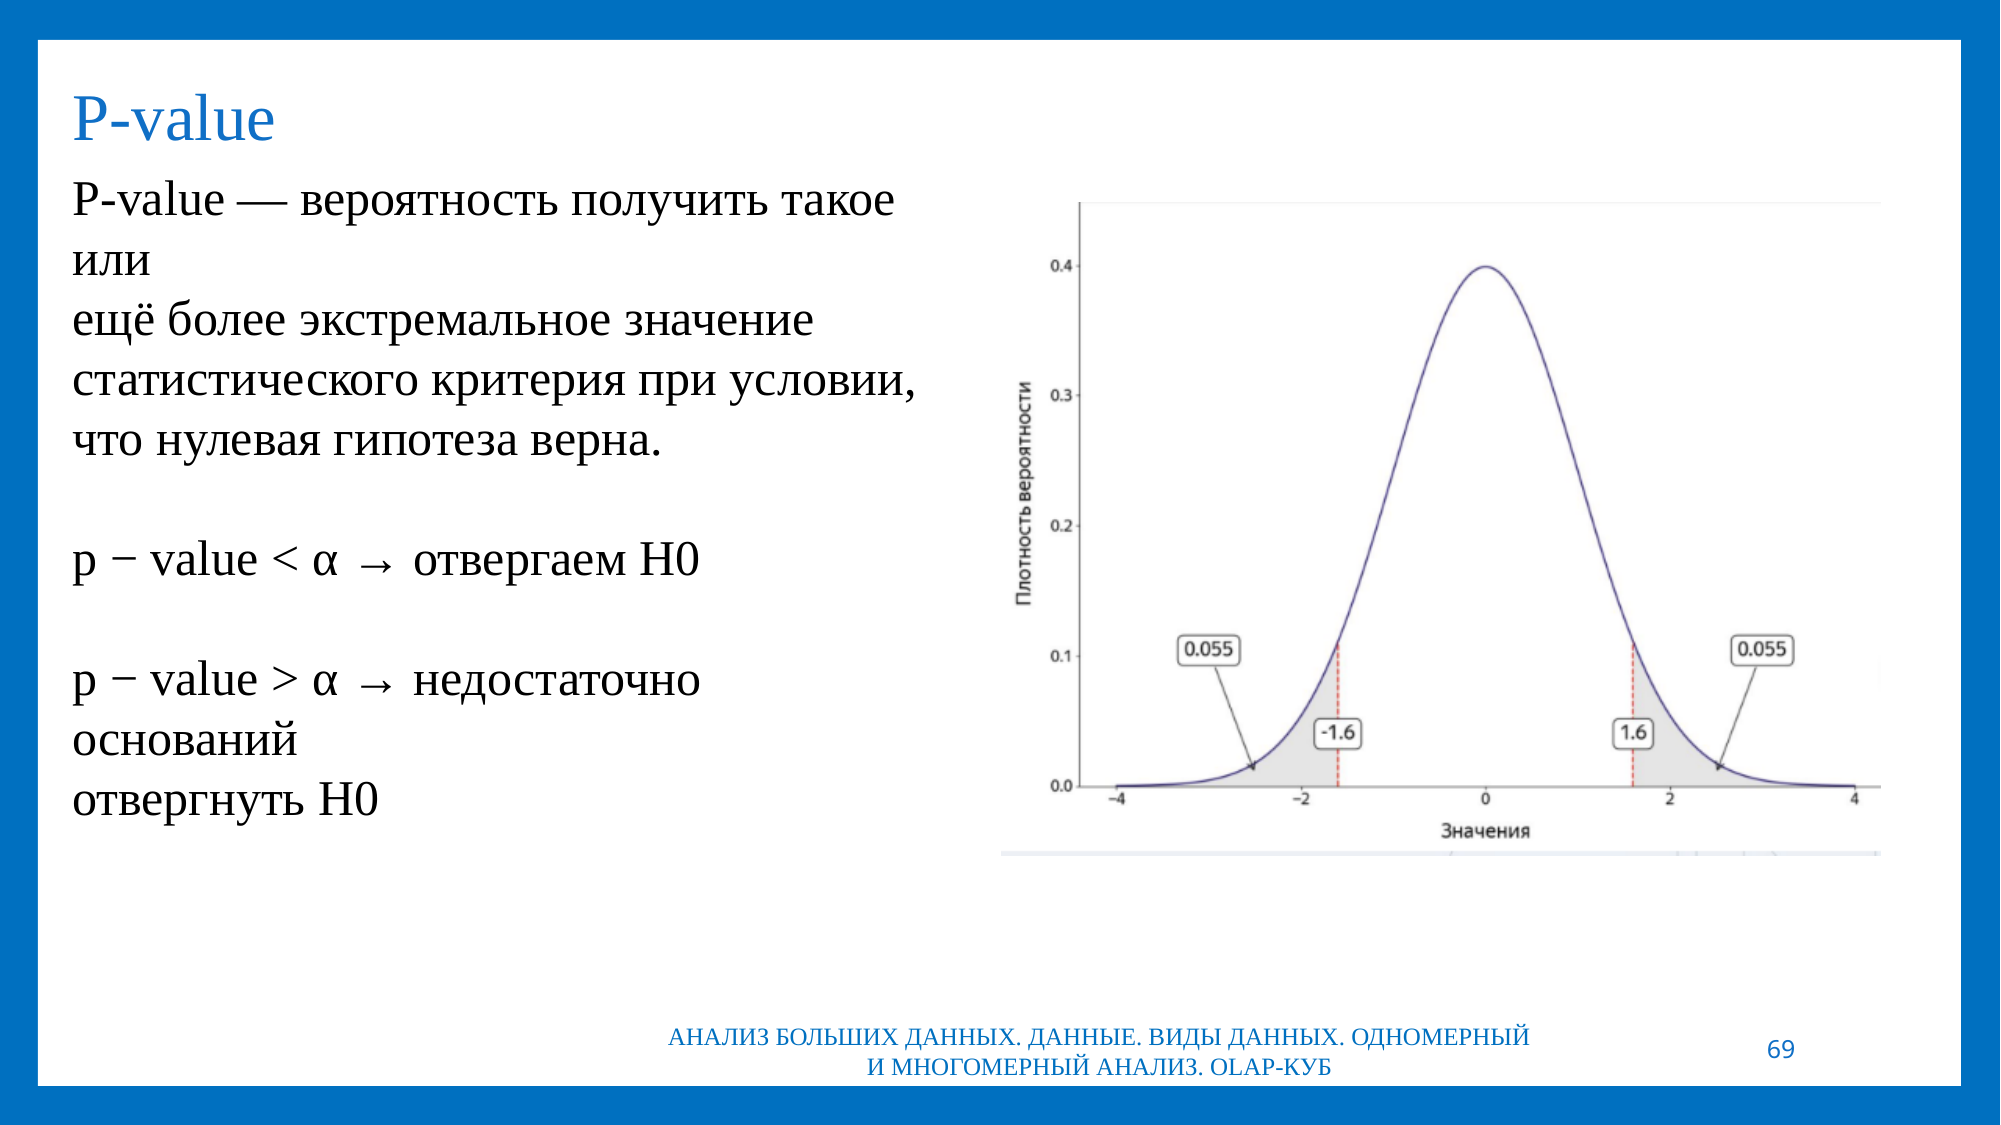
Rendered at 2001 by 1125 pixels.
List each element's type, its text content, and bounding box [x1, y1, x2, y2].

text_box АНАЛИЗ БОЛЬШИХ ДАННЫХ. ДАННЫЕ. ВИДЫ ДАННЫХ. ОДНОМЕРНЫЙ И МНОГОМЕРНЫЙ АНАЛИЗ. OLAP-КУБ [647, 1020, 1552, 1081]
title P-value [57, 74, 1733, 164]
picture [1001, 202, 1881, 856]
text_box P-value — вероятность получить такое или ещё более экстремальное значение статистического критерия при условии, что нулевая гипотеза верна. p − value < α → отвергаем H0 p − value > α → недостаточно оснований отвергнуть H0 [57, 157, 952, 833]
slide_number 69 [1552, 1020, 1811, 1081]
